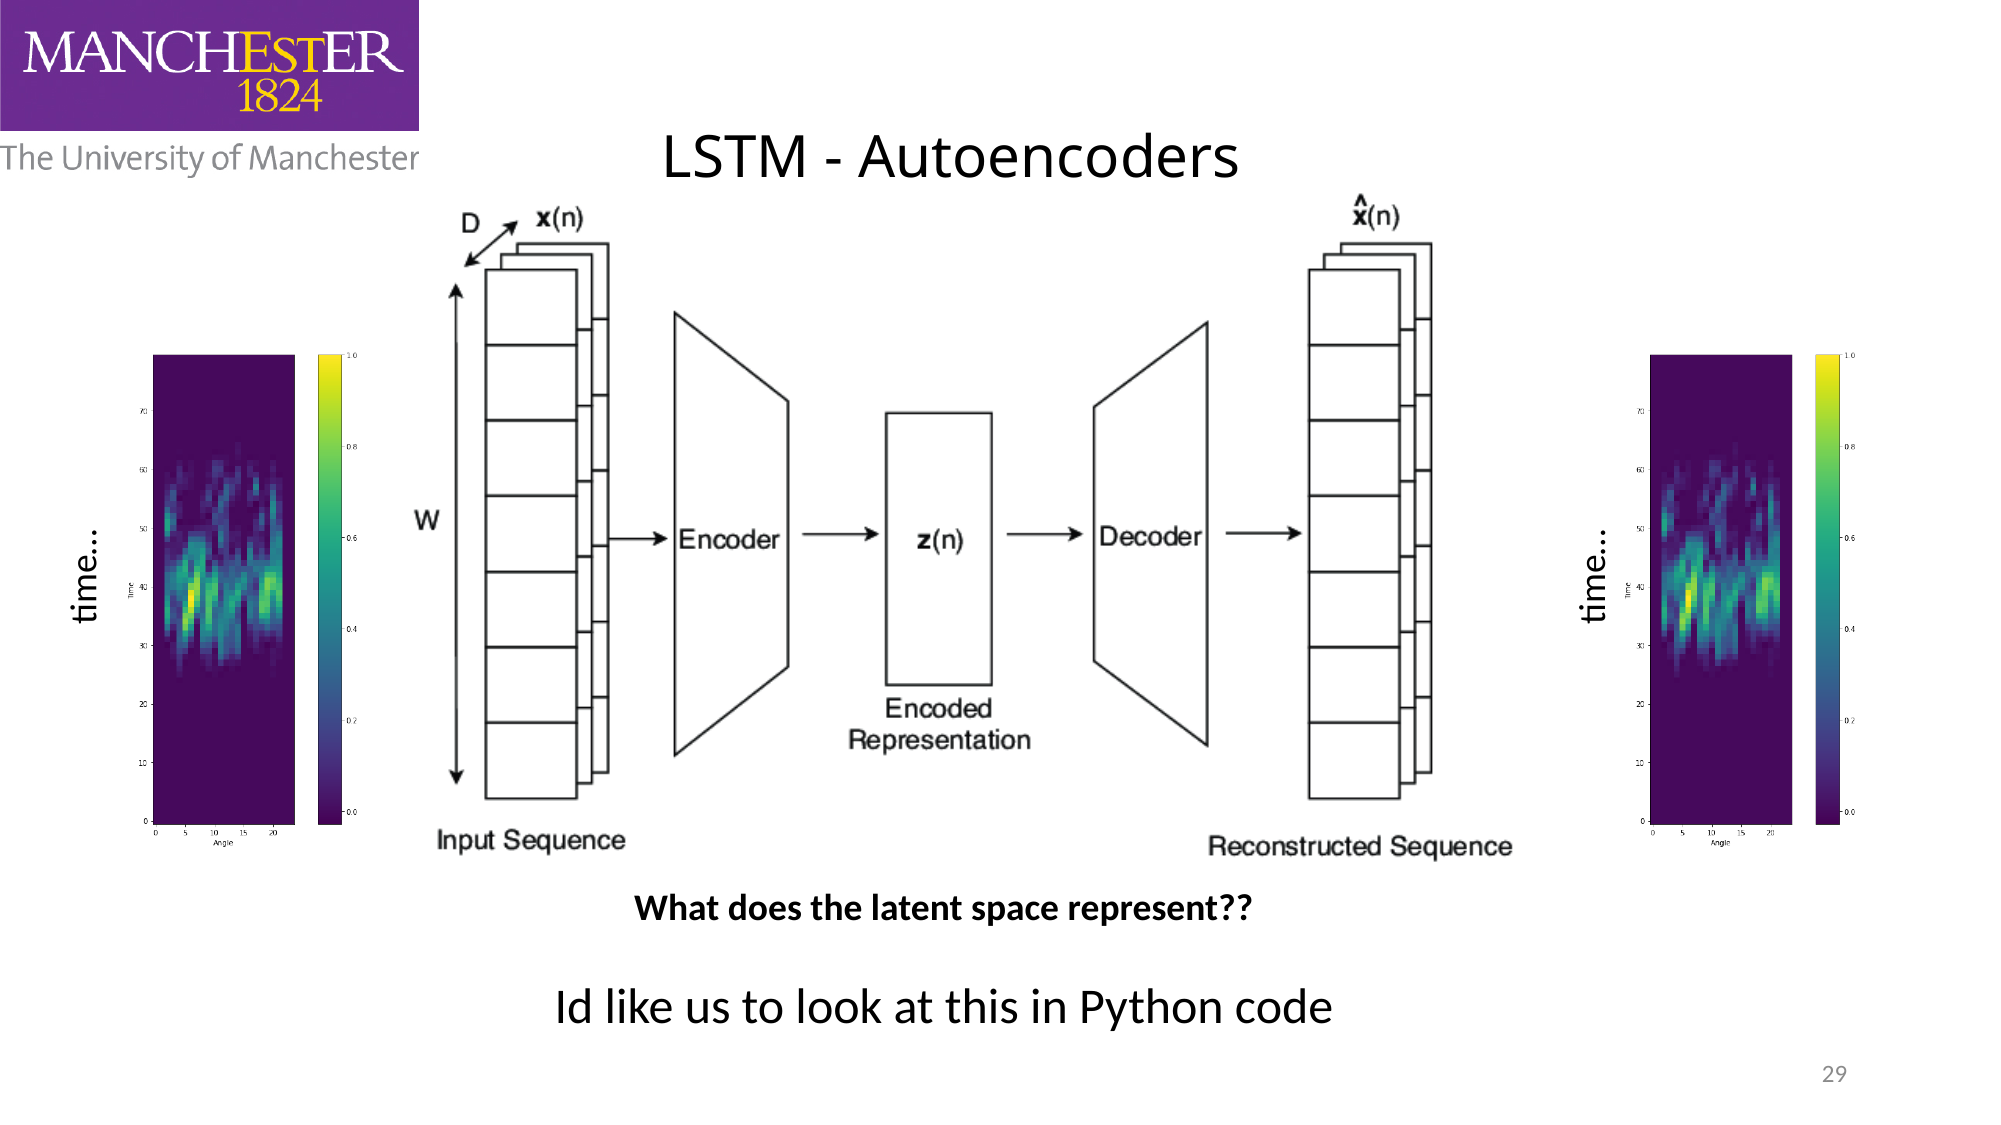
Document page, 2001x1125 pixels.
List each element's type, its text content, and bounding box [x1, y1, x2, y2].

title LSTM - Autoencoders [646, 50, 2000, 268]
picture [0, 0, 419, 178]
text_box time… [1560, 514, 1620, 640]
slide_number 29 [1412, 1042, 1863, 1103]
picture [394, 186, 1528, 876]
text_box time… [51, 514, 112, 640]
picture [1620, 347, 1860, 851]
picture [122, 347, 362, 851]
text_box What does the latent space represent?? Id like us to look at this in Python code [539, 876, 1349, 1041]
